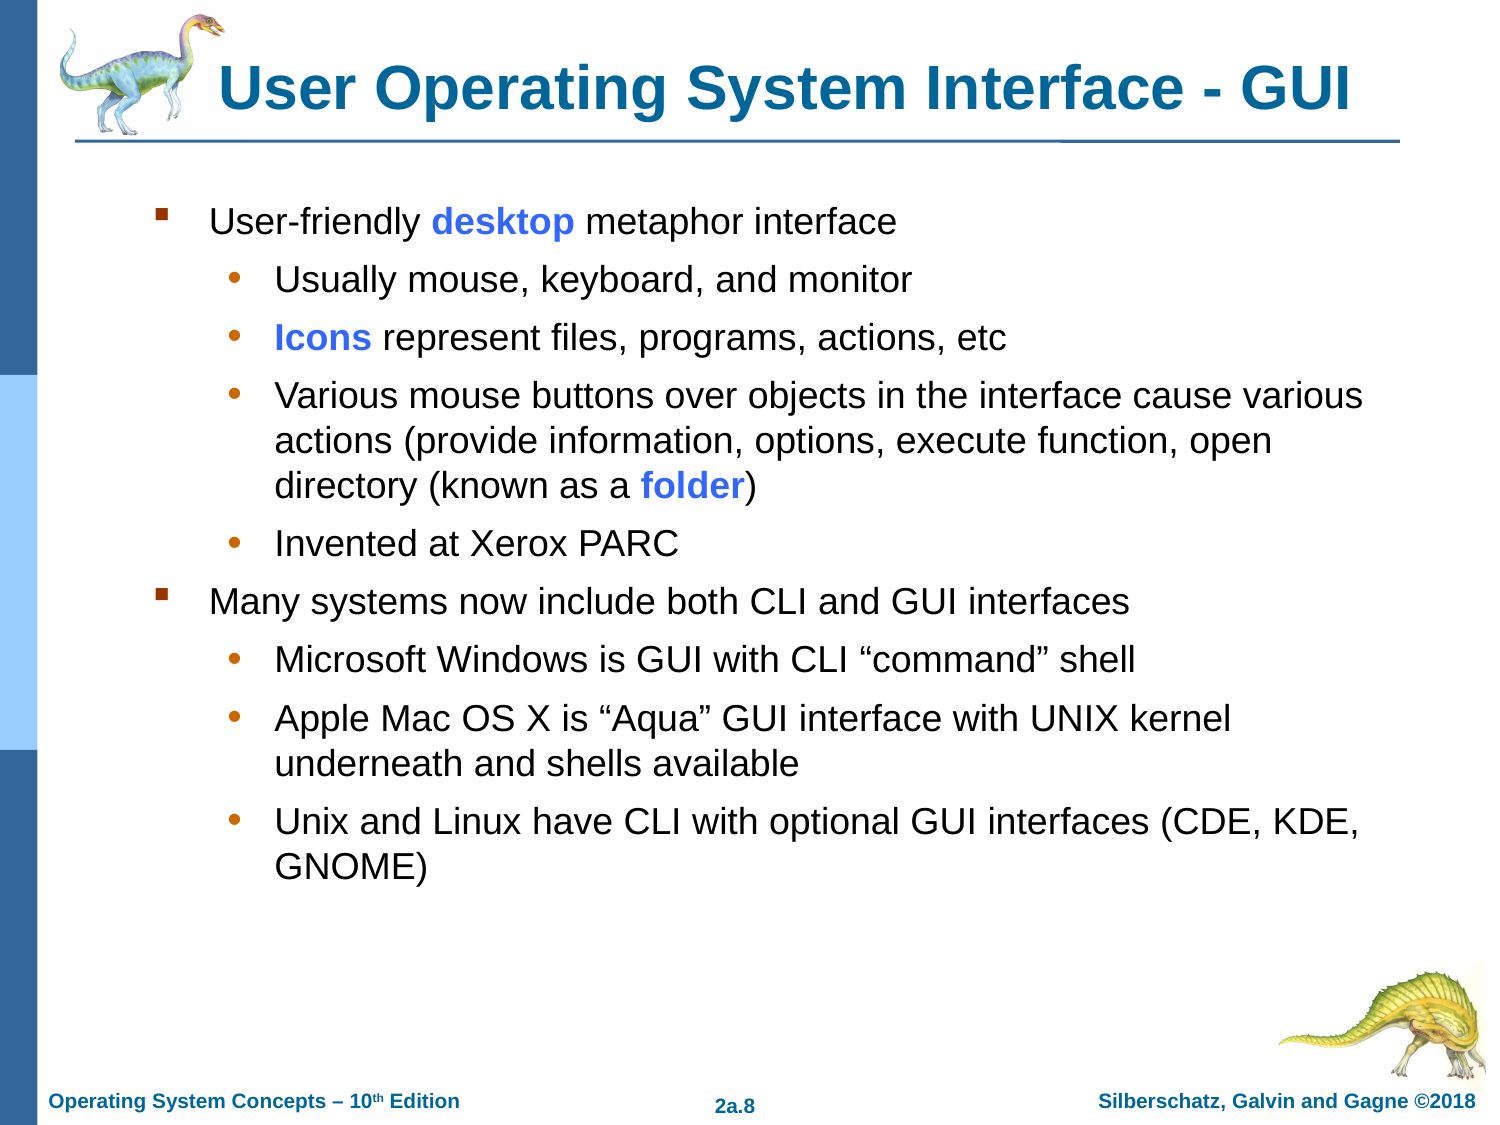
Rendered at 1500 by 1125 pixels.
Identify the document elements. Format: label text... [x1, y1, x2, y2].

picture [1275, 959, 1486, 1090]
list User-friendly desktop metaphor interface Usually mouse, keyboard, and monitor Icons represent files, programs, actions, etc Various mouse buttons over objects in the interface cause various actions (provide information, options, execute function, open directory (known as a folder) Invented at Xerox PARC Many systems now include both CLI and GUI interfaces Microsoft Windows is GUI with CLI “command” shell Apple Mac OS X is “Aqua” GUI interface with UNIX kernel underneath and shells available Unix and Linux have CLI with optional GUI interfaces (CDE, KDE, GNOME) [137, 189, 1401, 933]
picture [46, 0, 243, 149]
title User Operating System Interface - GUI [170, 35, 1401, 130]
